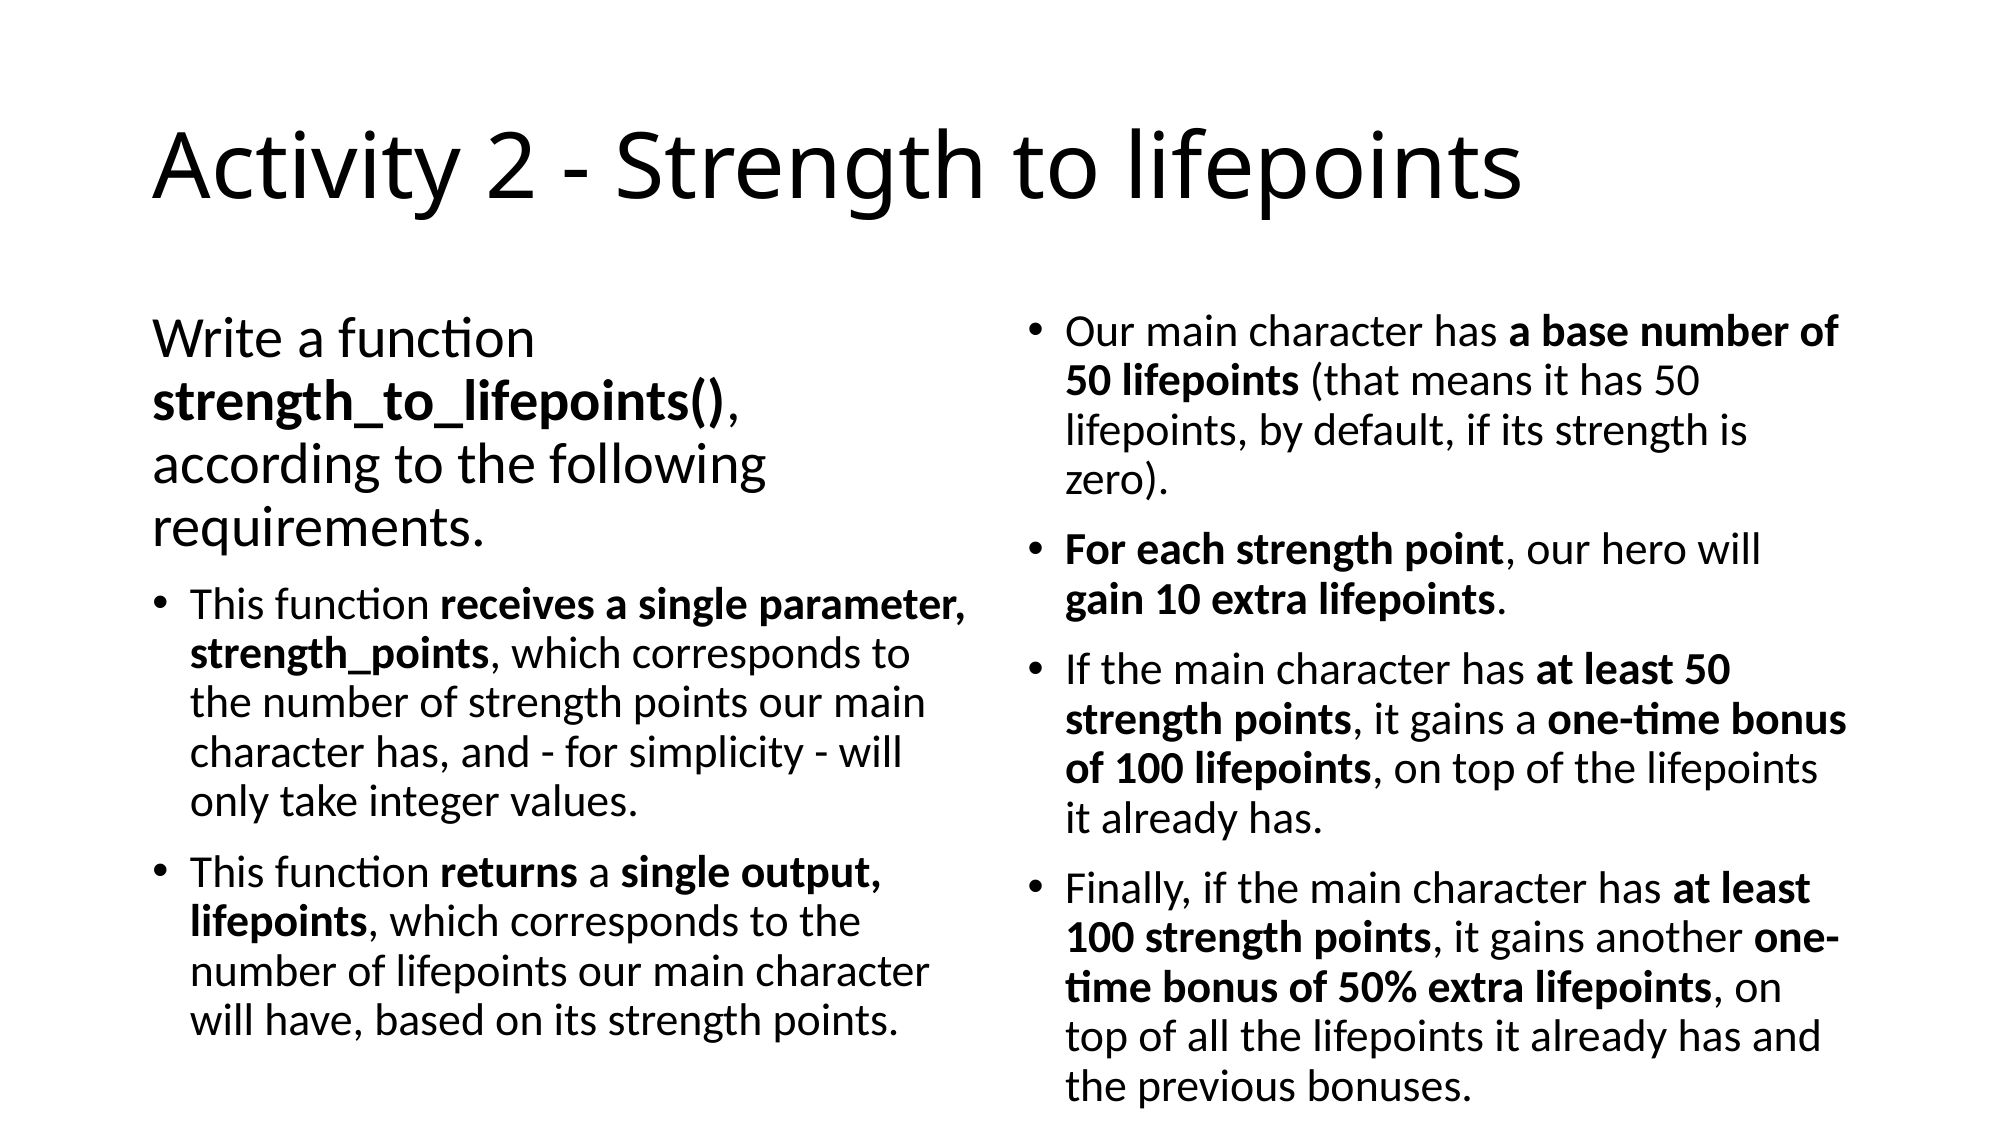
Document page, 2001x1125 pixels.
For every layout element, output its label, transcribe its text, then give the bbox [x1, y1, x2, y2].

list Write a function strength_to_lifepoints(), according to the following requirements. This function receives a single parameter, strength_points, which corresponds to the number of strength points our main character has, and - for simplicity - will only take integer values. This function returns a single output, lifepoints, which corresponds to the number of lifepoints our main character will have, based on its strength points. [137, 299, 988, 1116]
list Our main character has a base number of 50 lifepoints (that means it has 50 lifepoints, by default, if its strength is zero). For each strength point, our hero will gain 10 extra lifepoints. If the main character has at least 50 strength points, it gains a one-time bonus of 100 lifepoints, on top of the lifepoints it already has. Finally, if the main character has at least 100 strength points, it gains another one-time bonus of 50% extra lifepoints, on top of all the lifepoints it already has and the previous bonuses. [1012, 299, 1863, 1116]
title Activity 2 - Strength to lifepoints [137, 59, 1863, 278]
